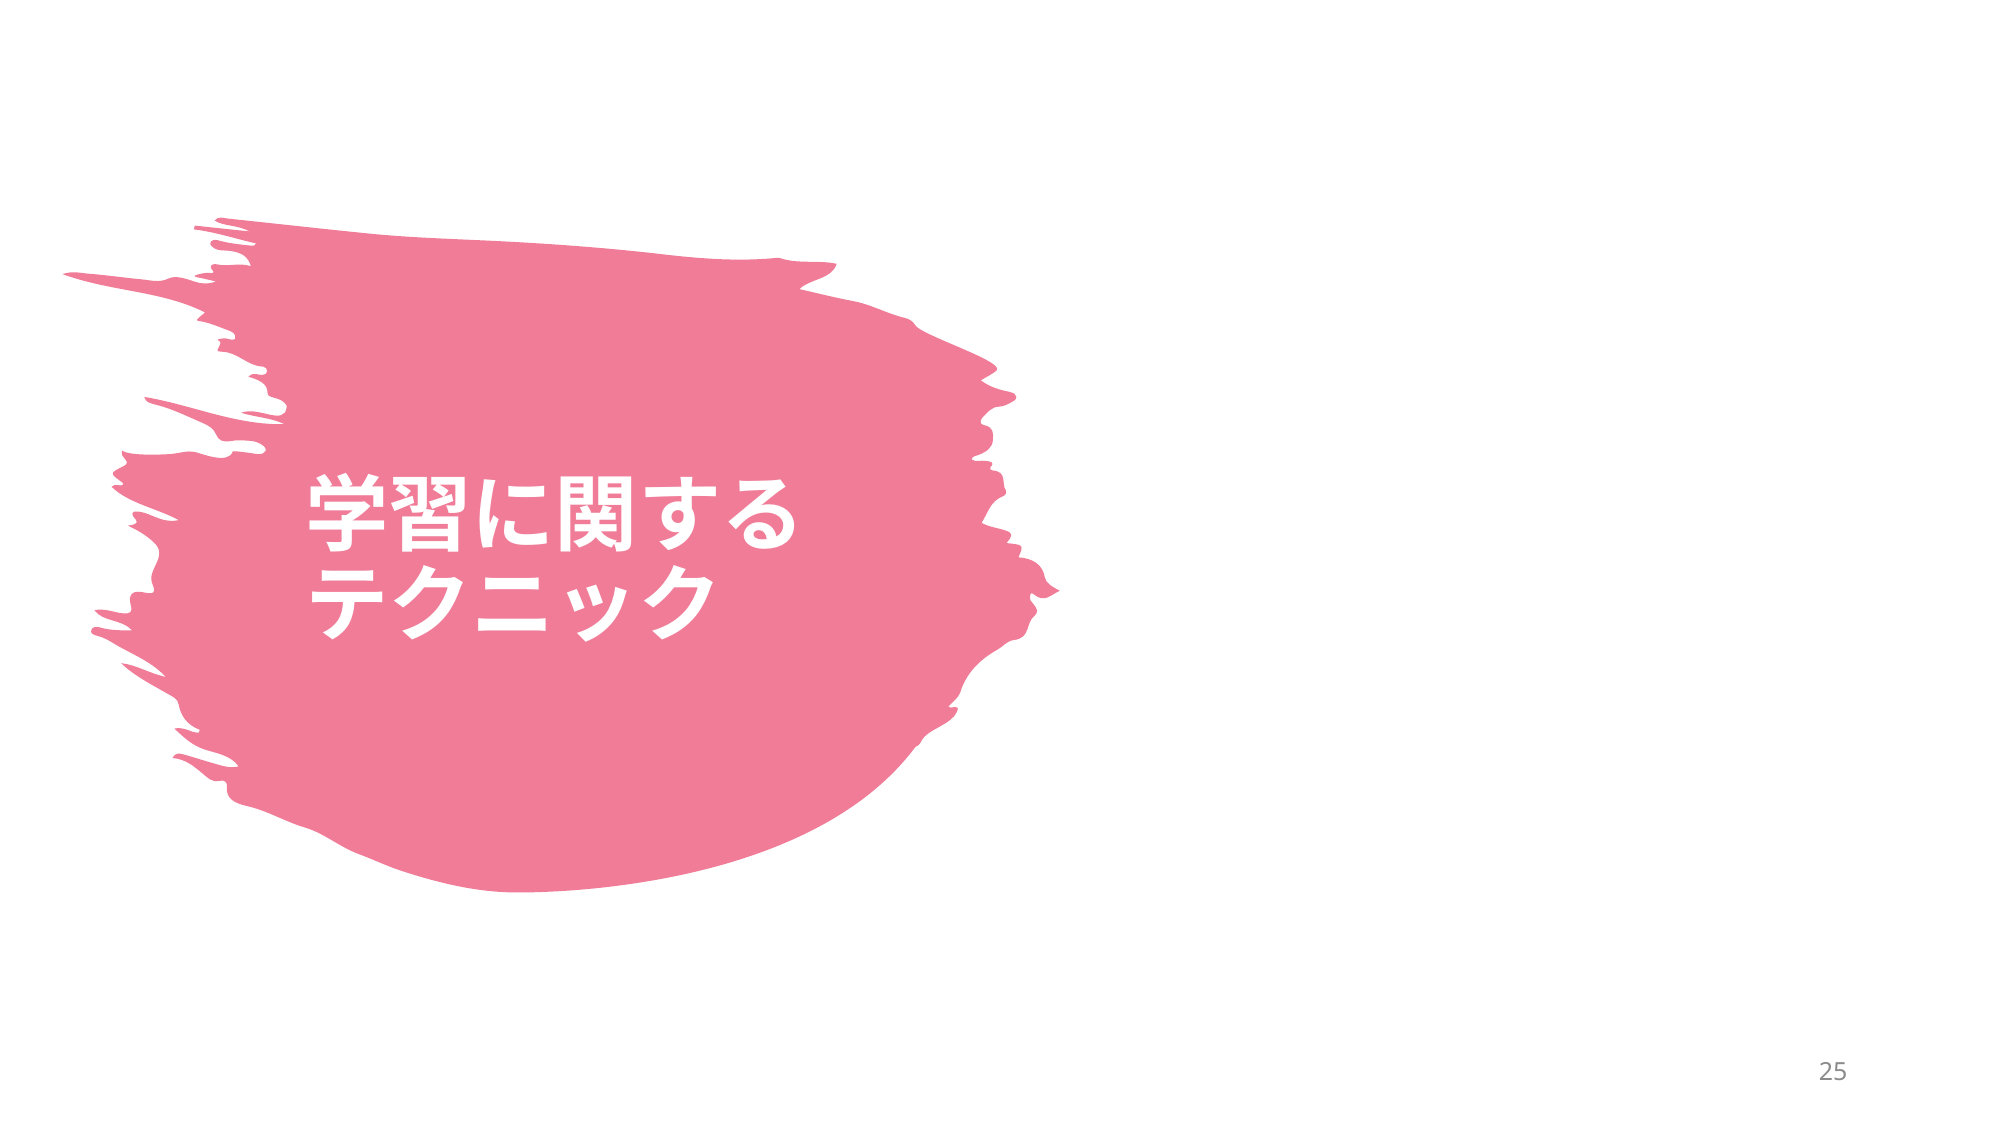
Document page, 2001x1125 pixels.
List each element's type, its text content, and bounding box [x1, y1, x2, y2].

title 学習に関する テクニック [290, 367, 971, 758]
slide_number 25 [1412, 1042, 1863, 1103]
